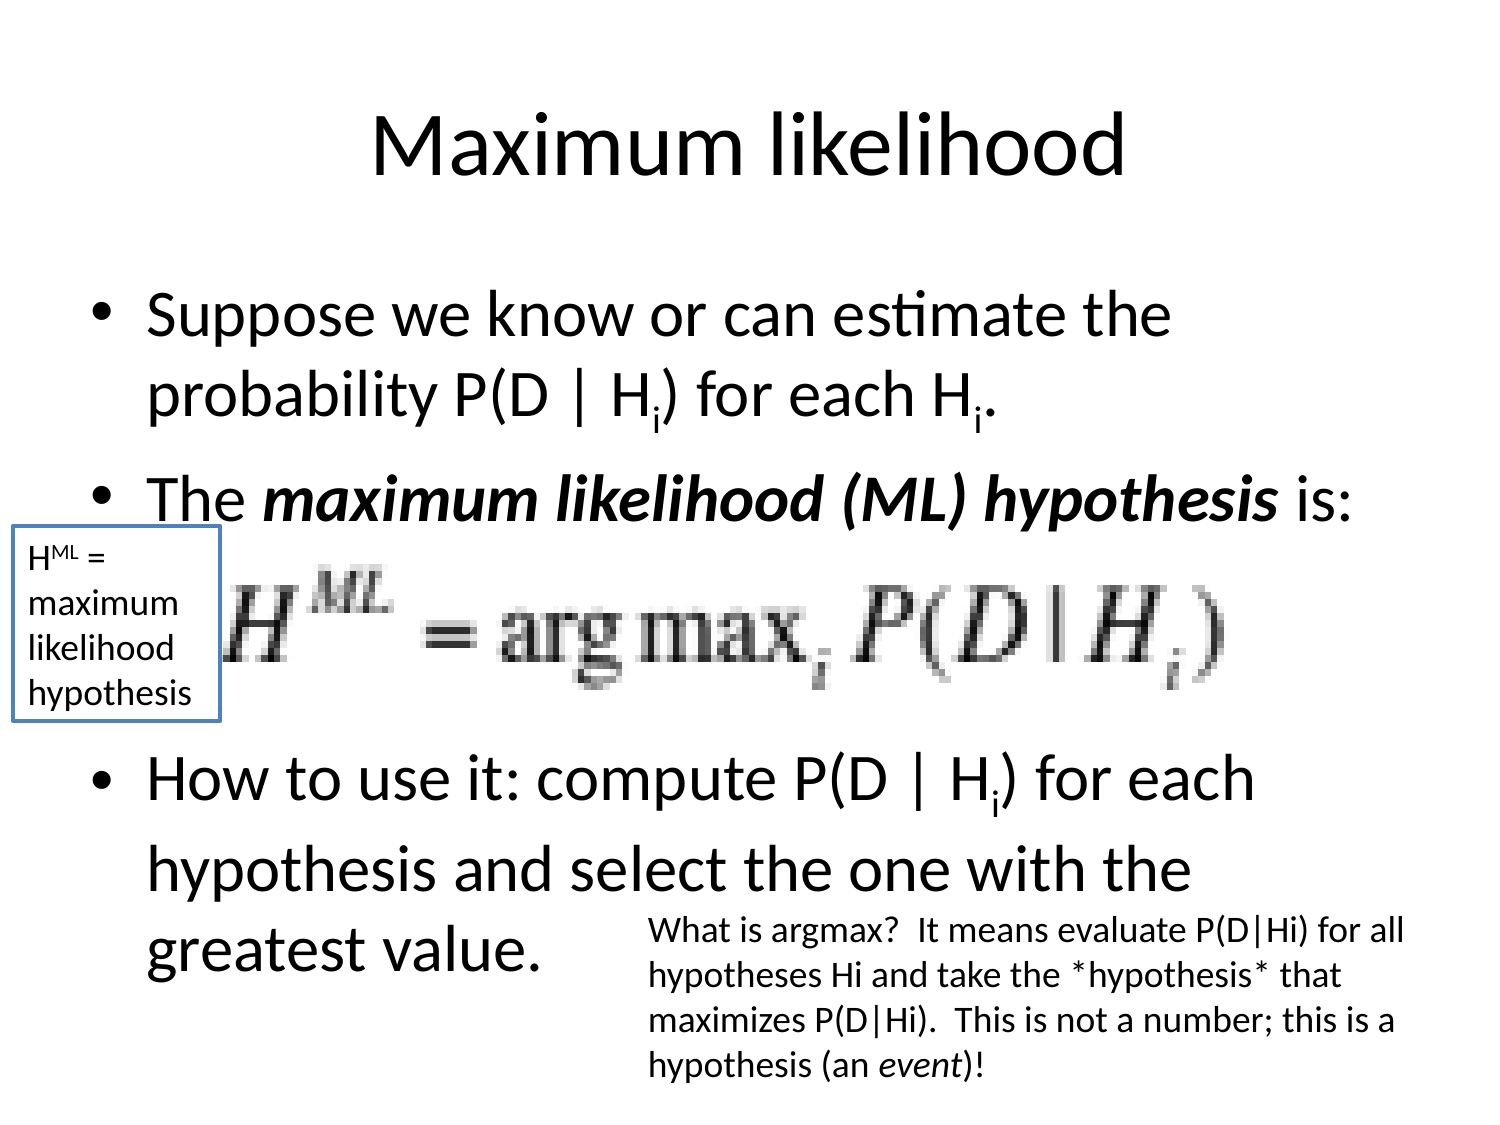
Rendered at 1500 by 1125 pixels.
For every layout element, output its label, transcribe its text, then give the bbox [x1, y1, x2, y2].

text_box HML = maximum likelihood hypothesis [11, 524, 222, 723]
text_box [204, 544, 1237, 705]
text_box What is argmax? It means evaluate P(D|Hi) for all hypotheses Hi and take the *hypothesis* that maximizes P(D|Hi). This is not a number; this is a hypothesis (an event)! [633, 898, 1500, 1093]
list Suppose we know or can estimate the probability P(D | Hi) for each Hi. The maximum likelihood (ML) hypothesis is: How to use it: compute P(D | Hi) for each hypothesis and select the one with the greatest value. [75, 262, 1425, 1005]
title Maximum likelihood [75, 45, 1425, 233]
